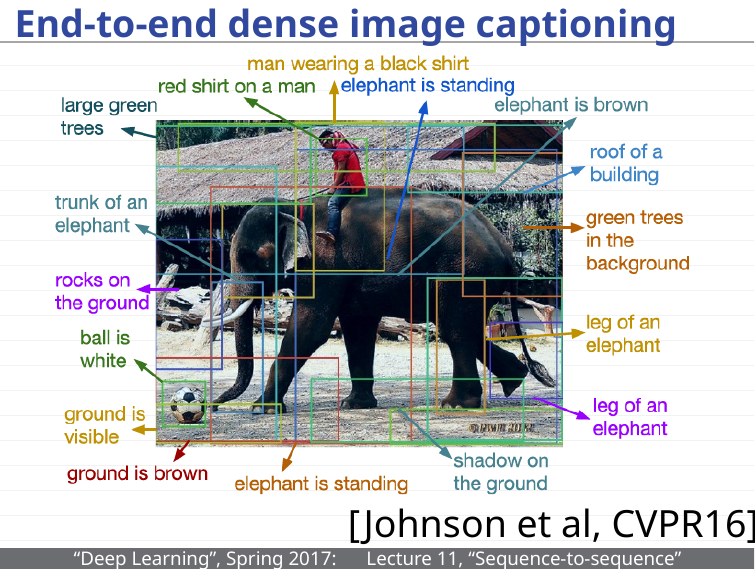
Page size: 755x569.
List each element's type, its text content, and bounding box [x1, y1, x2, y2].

title End-to-end dense image captioning [14, 0, 755, 38]
picture [51, 43, 694, 495]
text_box [Johnson et al, CVPR16] [333, 492, 755, 553]
